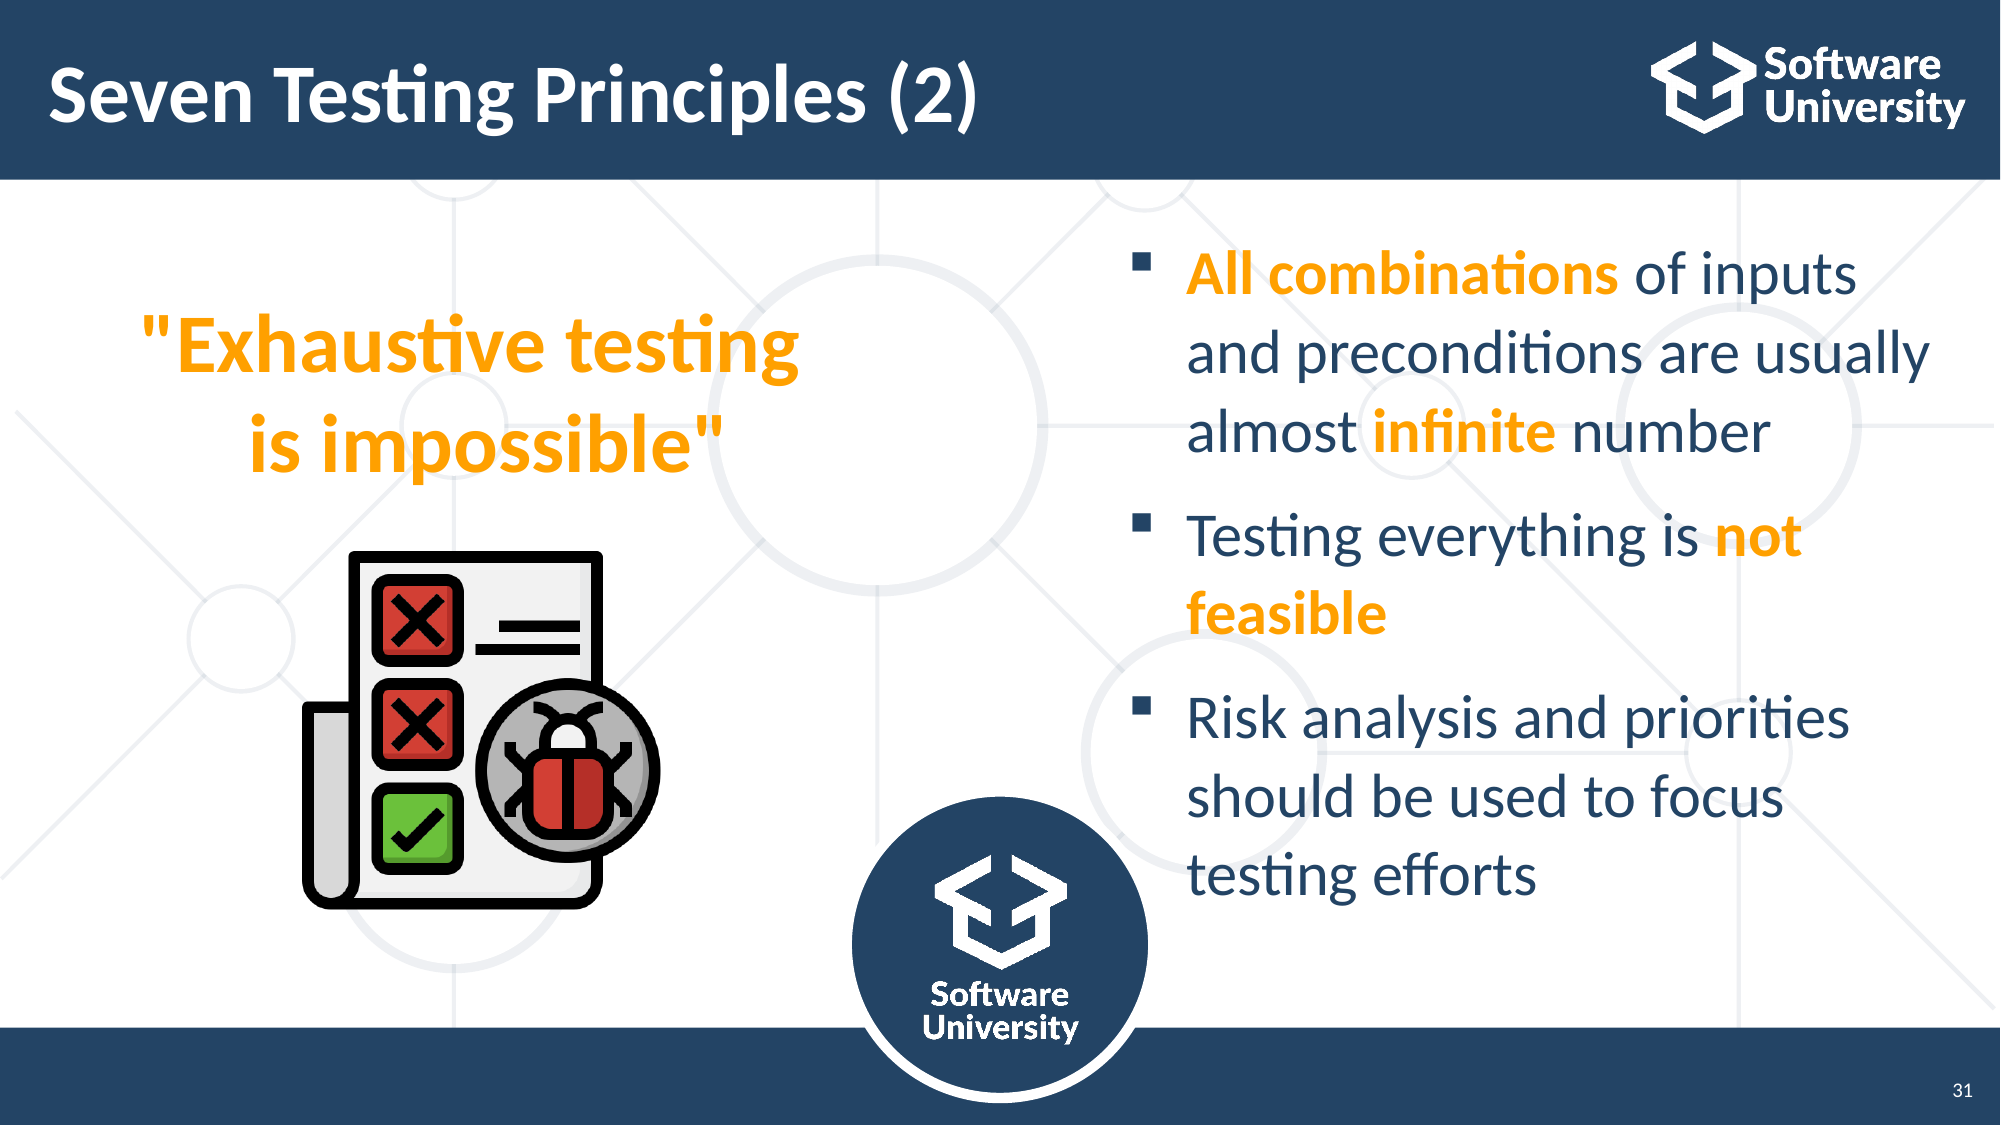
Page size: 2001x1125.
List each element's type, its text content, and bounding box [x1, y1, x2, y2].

picture [921, 854, 1079, 1049]
list All combinations of inputs and preconditions are usually almost infinite number Testing everything is not feasible Risk analysis and priorities should be used to focus testing efforts [1036, 222, 1962, 963]
picture [1651, 41, 1966, 134]
slide_number 31 [1927, 1060, 1989, 1109]
title Seven Testing Principles (2) [31, 16, 1625, 162]
text_box "Exhaustive testing is impossible" [58, 281, 882, 497]
picture [296, 545, 666, 915]
